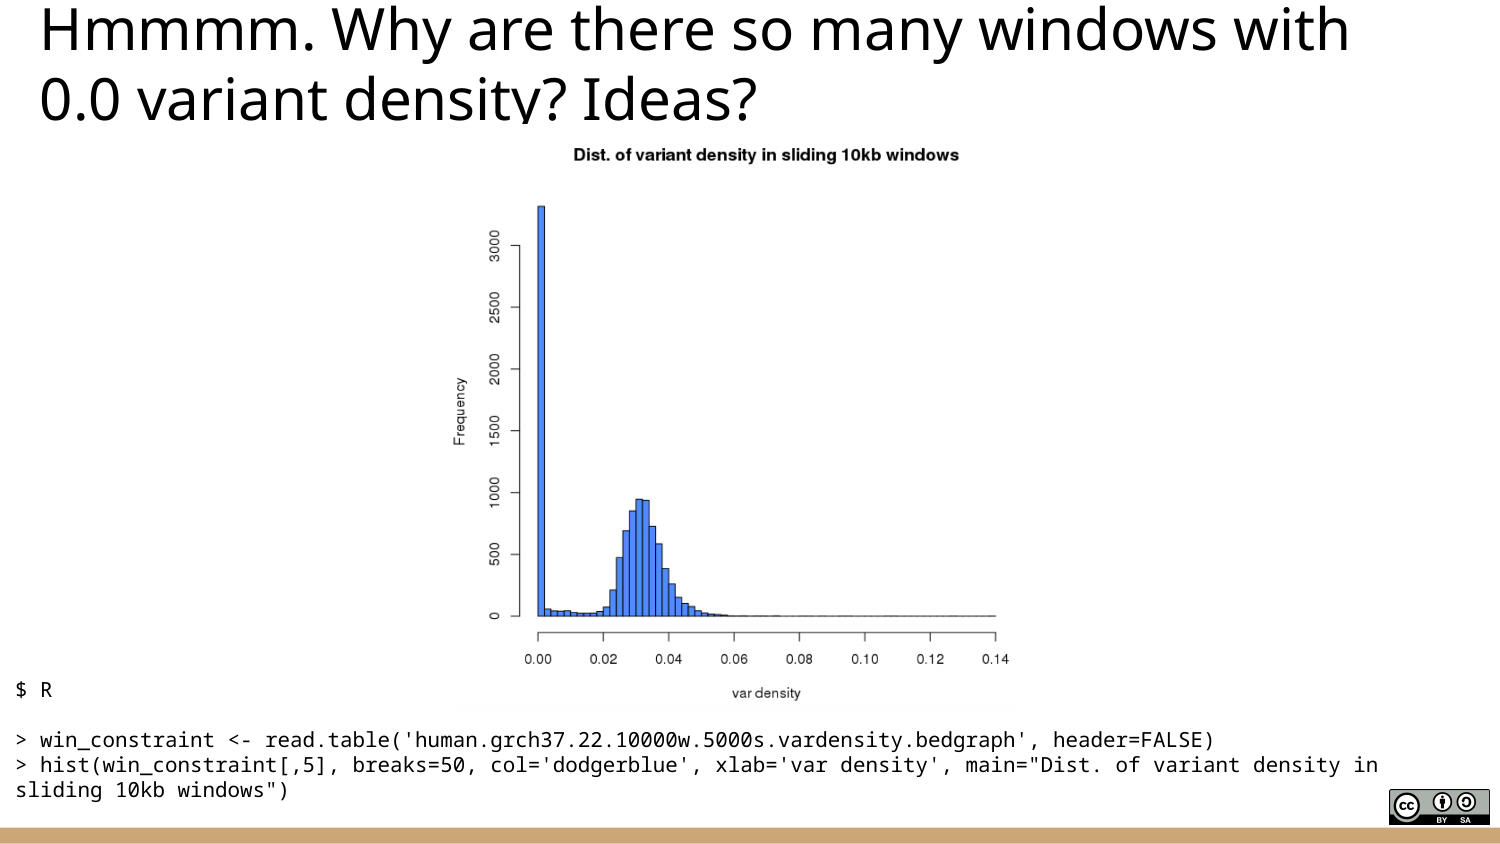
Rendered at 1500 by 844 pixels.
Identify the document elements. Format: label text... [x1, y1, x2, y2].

picture [449, 124, 1022, 713]
text_box $ R > win_constraint <- read.table('human.grch37.22.10000w.5000s.vardensity.bedgraph', header=FALSE) > hist(win_constraint[,5], breaks=50, col='dodgerblue', xlab='var density', main="Dist. of variant density in sliding 10kb windows") [0, 698, 1470, 780]
text_box Hmmmm. Why are there so many windows with 0.0 variant density? Ideas? [24, 24, 1427, 100]
picture [1389, 789, 1490, 825]
